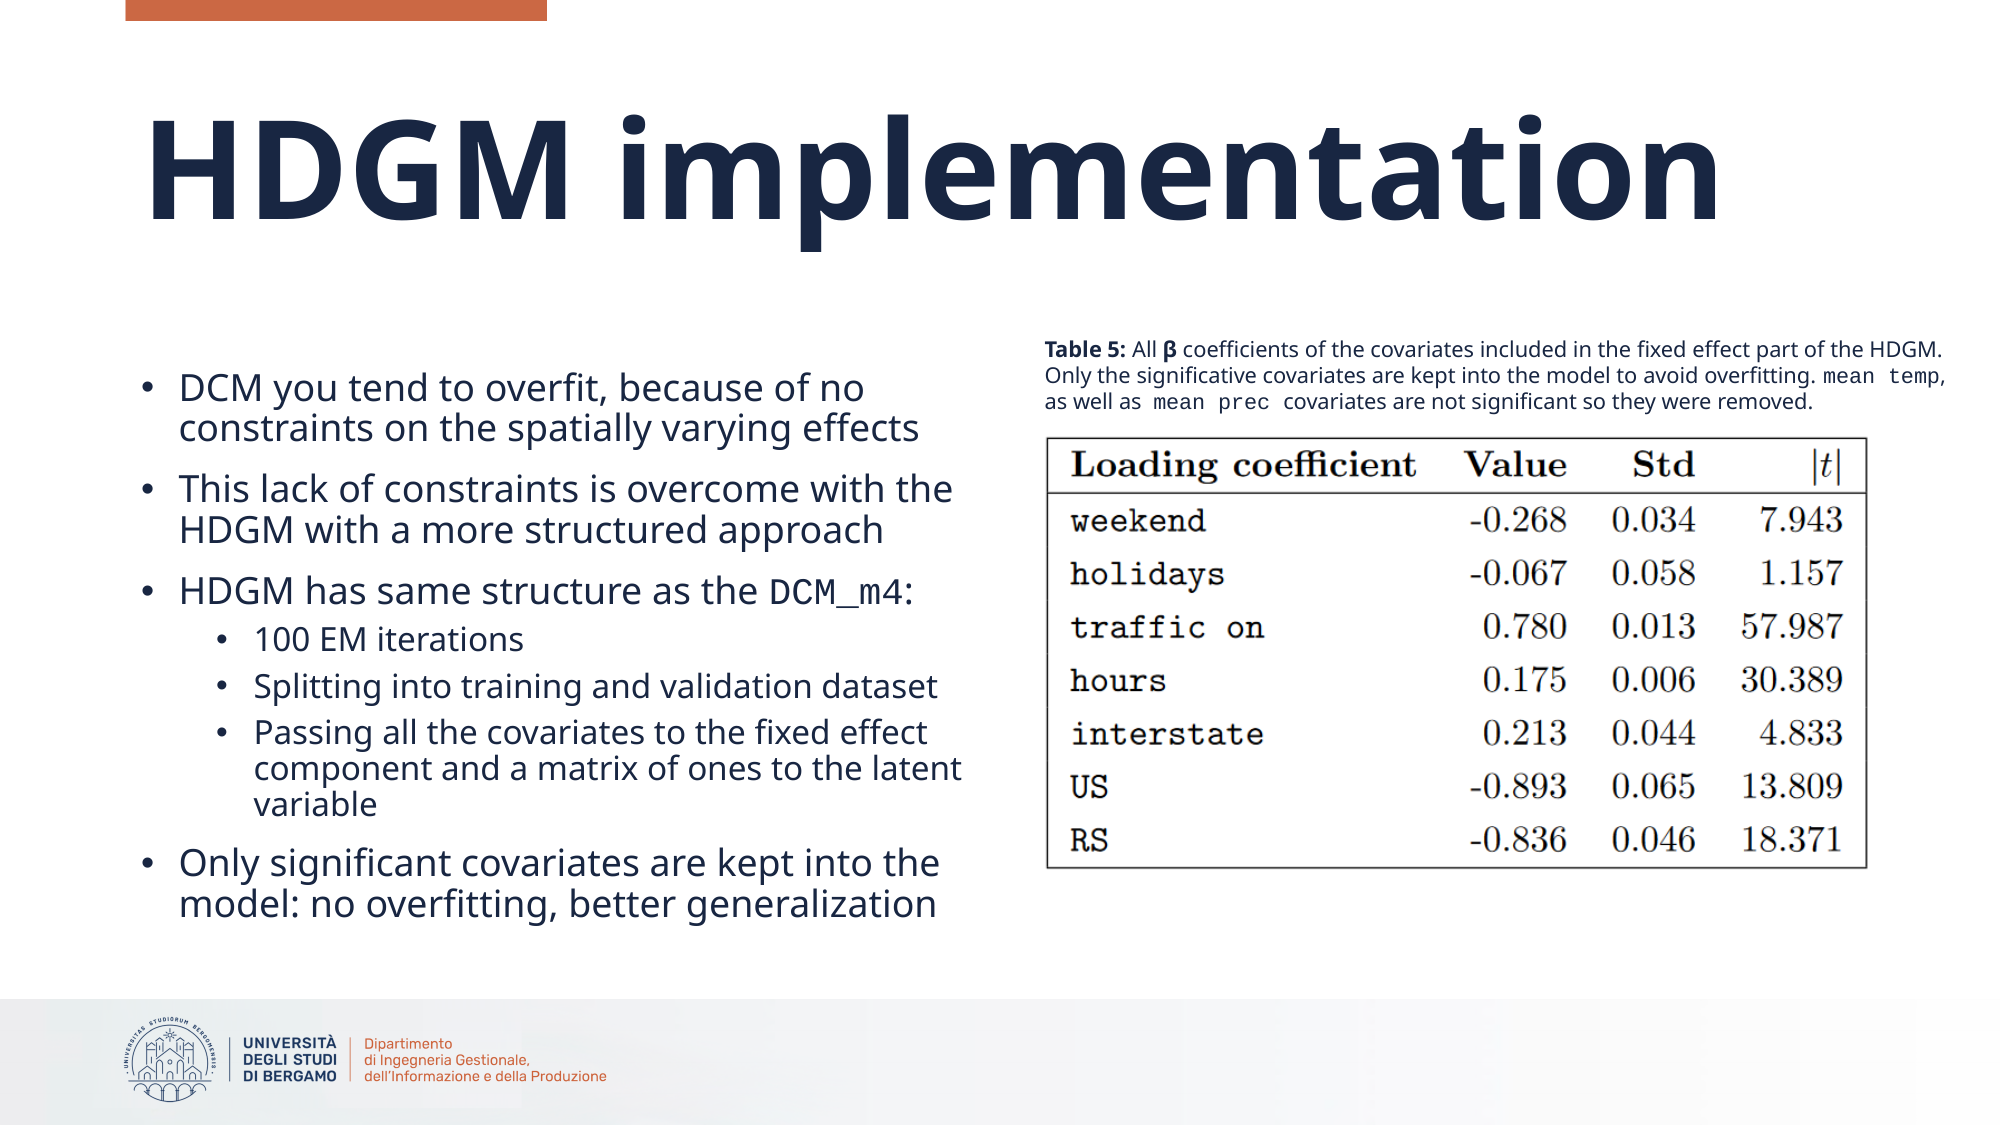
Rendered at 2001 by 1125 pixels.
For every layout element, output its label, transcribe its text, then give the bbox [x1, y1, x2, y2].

list DCM you tend to overfit, because of no constraints on the spatially varying effects This lack of constraints is overcome with the HDGM with a more structured approach HDGM has same structure as the DCM_m4: 100 EM iterations Splitting into training and validation dataset Passing all the covariates to the fixed effect component and a matrix of ones to the latent variable Only significant covariates are kept into the model: no overfitting, better generalization [126, 361, 990, 950]
picture [0, 999, 2000, 1125]
text_box Table 5: All β coefficients of the covariates included in the fixed effect part of the HDGM. Only the significative covariates are kept into the model to avoid overfitting. mean temp, as well as mean prec covariates are not significant so they were removed. [1029, 328, 1967, 422]
title HDGM implementation [127, 93, 1875, 257]
picture [1029, 428, 1879, 883]
